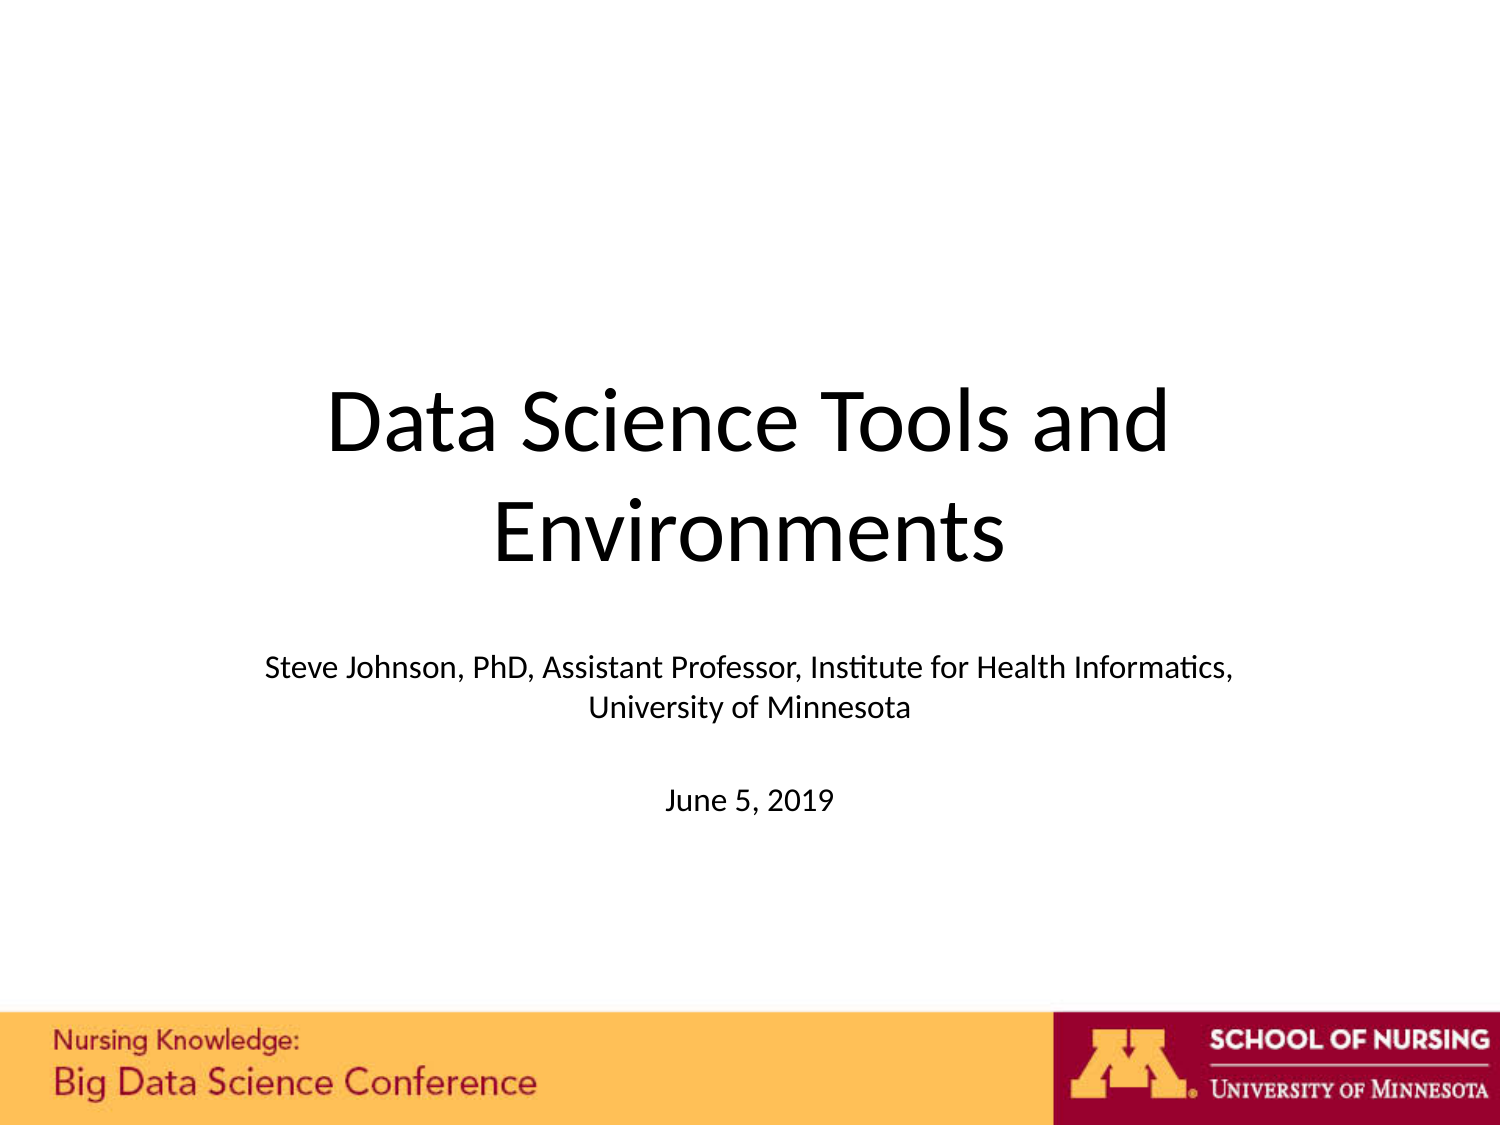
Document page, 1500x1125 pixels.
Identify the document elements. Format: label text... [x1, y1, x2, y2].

subtitle Steve Johnson, PhD, Assistant Professor, Institute for Health Informatics, University of Minnesota June 5, 2019 [225, 637, 1275, 925]
picture [0, 0, 1500, 1125]
title Data Science Tools and Environments [112, 349, 1388, 591]
